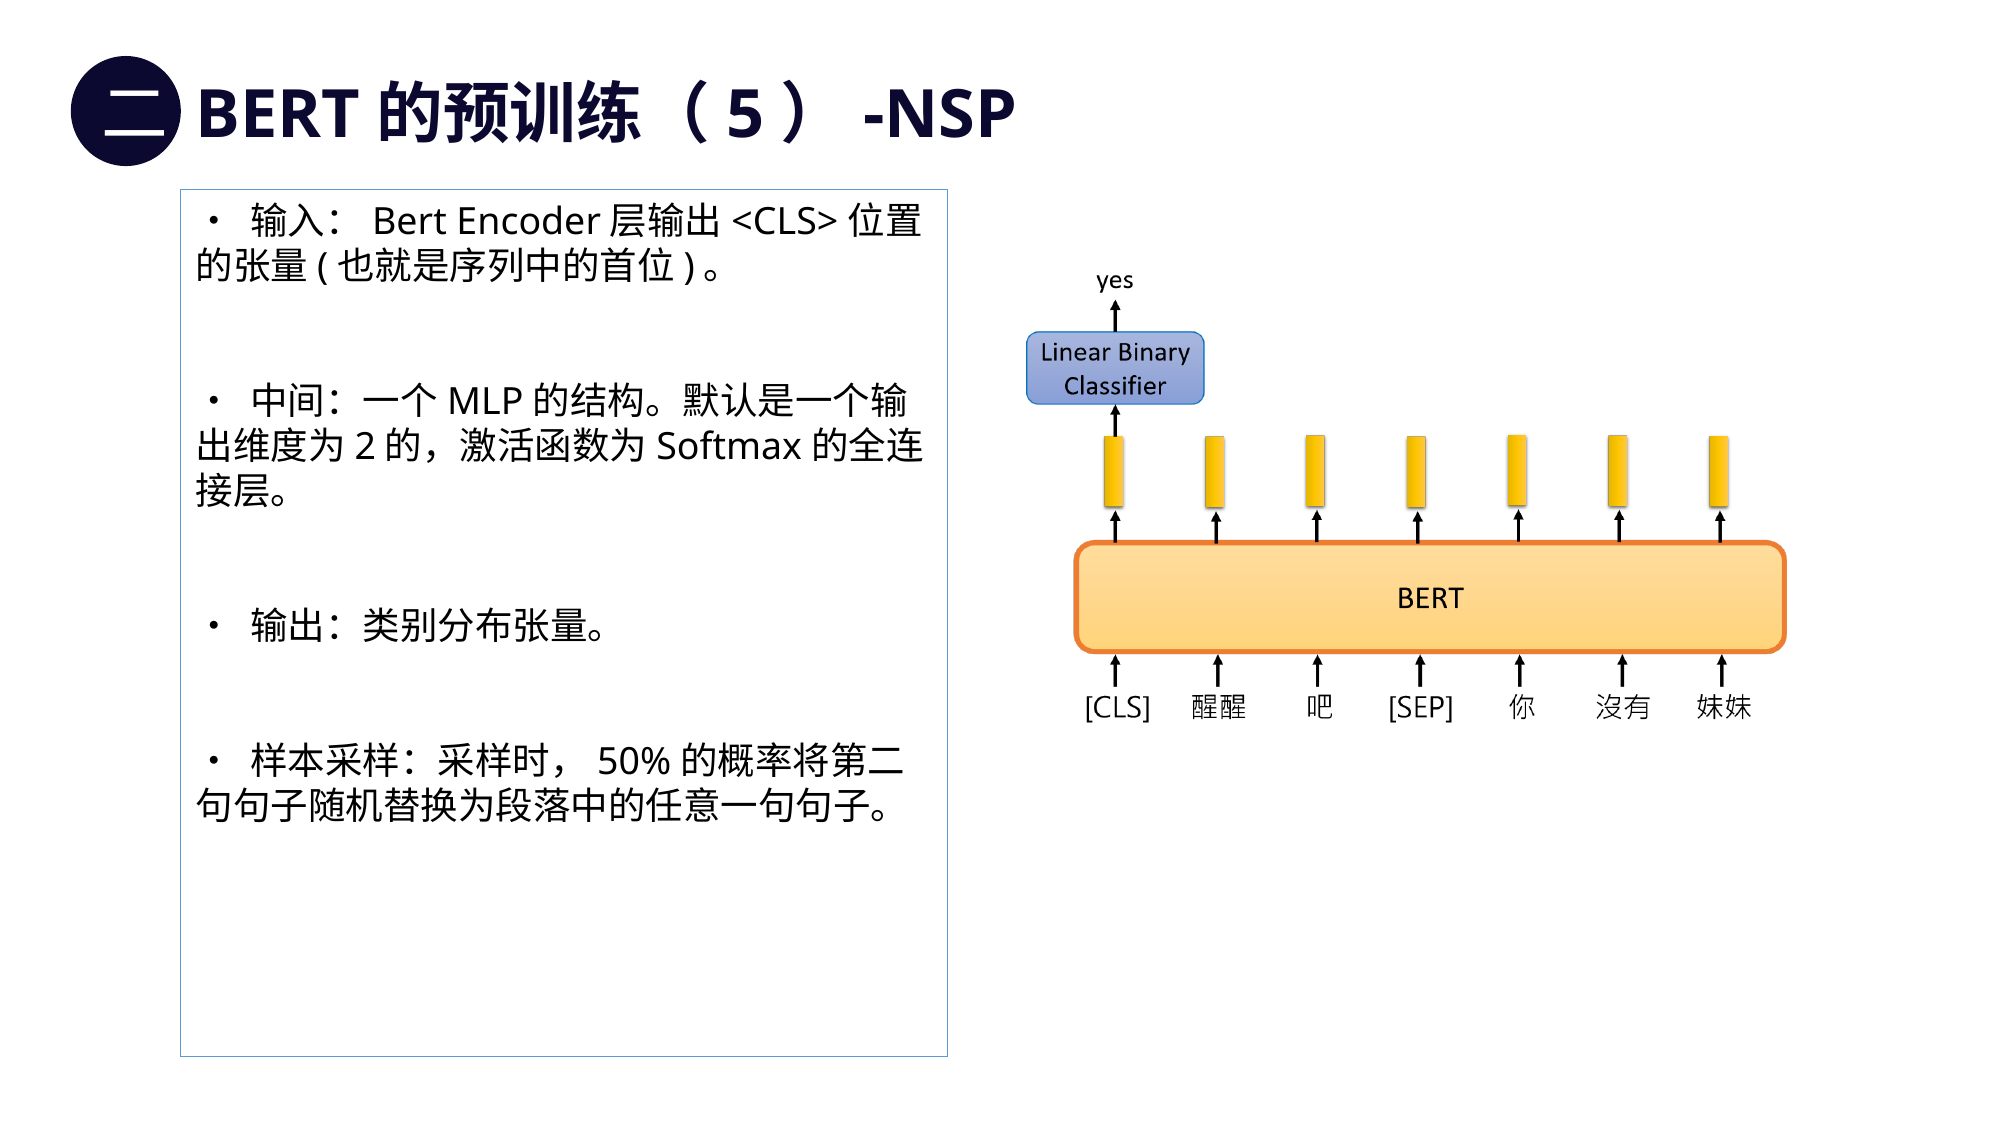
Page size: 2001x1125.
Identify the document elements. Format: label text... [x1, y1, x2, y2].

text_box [70, 56, 1233, 167]
text_box • 输入：Bert Encoder层输出<CLS>位置的张量(也就是序列中的首位)。 • 中间：一个MLP的结构。默认是一个输出维度为2的，激活函数为Softmax的全连接层。 • 输出：类别分布张量。 • 样本采样：采样时，50%的概率将第二句句子随机替换为段落中的任意一句句子。 [180, 189, 948, 1057]
picture [1026, 257, 1787, 728]
